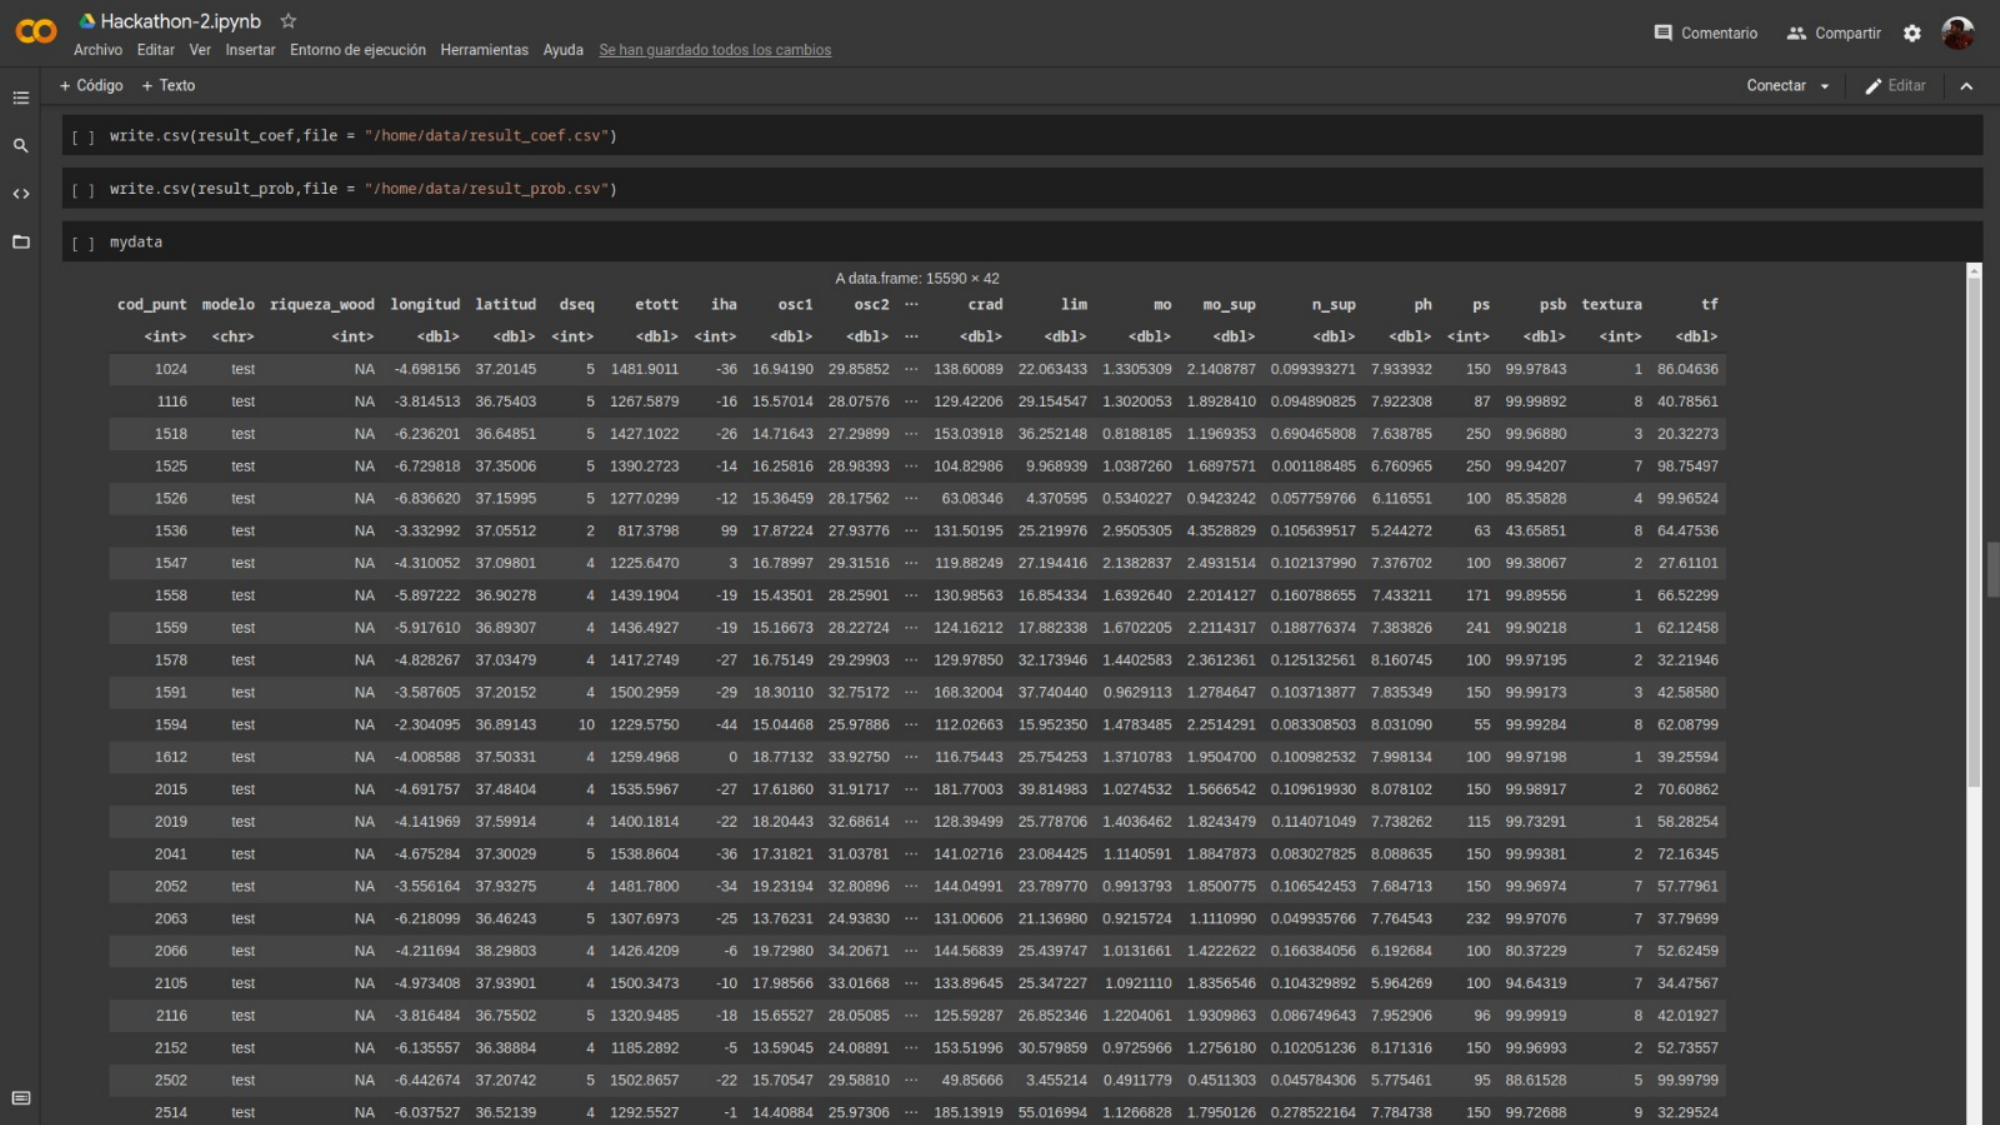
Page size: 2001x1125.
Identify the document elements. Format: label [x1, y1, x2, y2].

list [0, 0, 2000, 1125]
